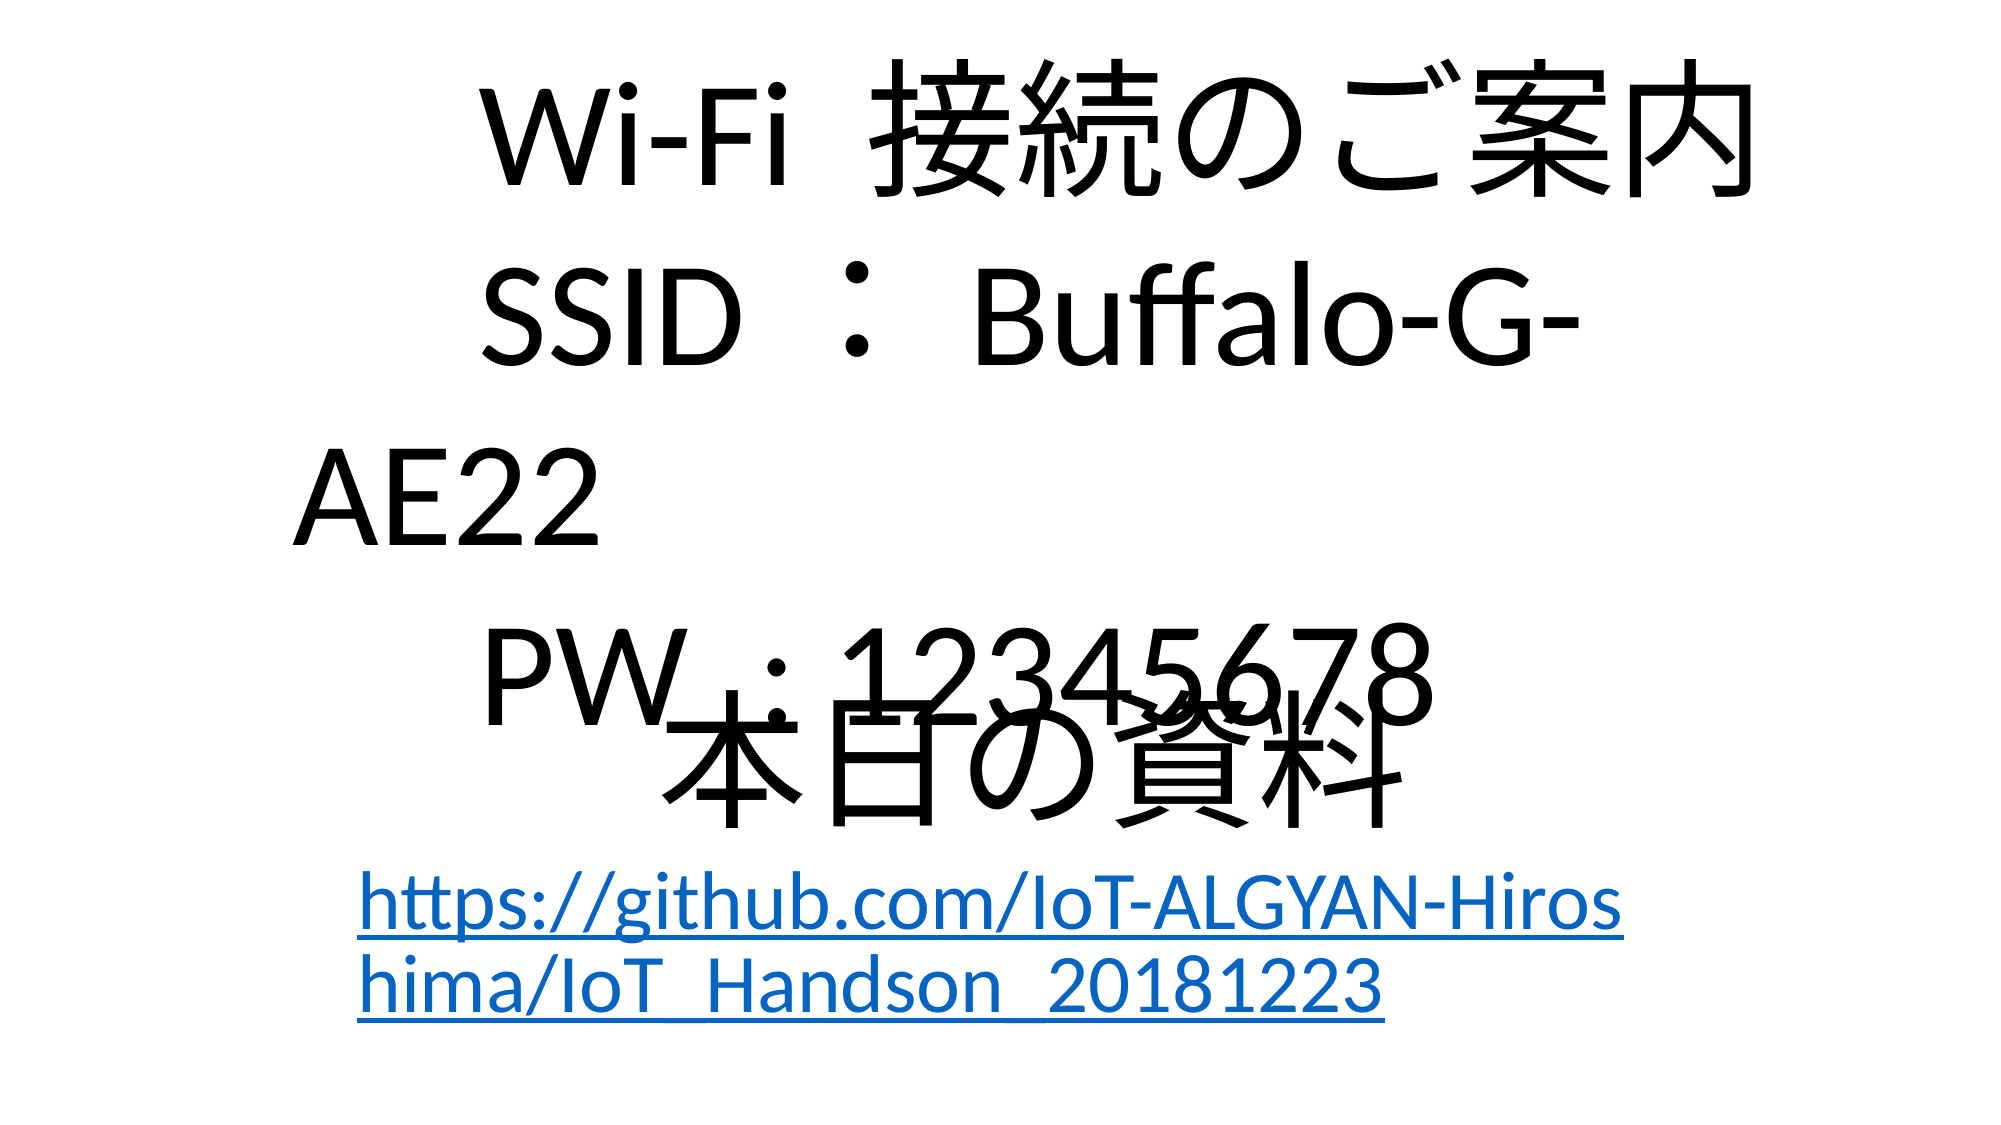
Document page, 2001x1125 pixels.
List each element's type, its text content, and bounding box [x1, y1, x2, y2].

text_box Wi-Fi 接続のご案内 SSID：Buffalo-G-AE22 PW : 12345678 [277, 27, 1816, 763]
text_box 本日の資料 https://github.com/IoT-ALGYAN-Hiroshima/IoT_Handson_20181223 [342, 658, 1667, 954]
